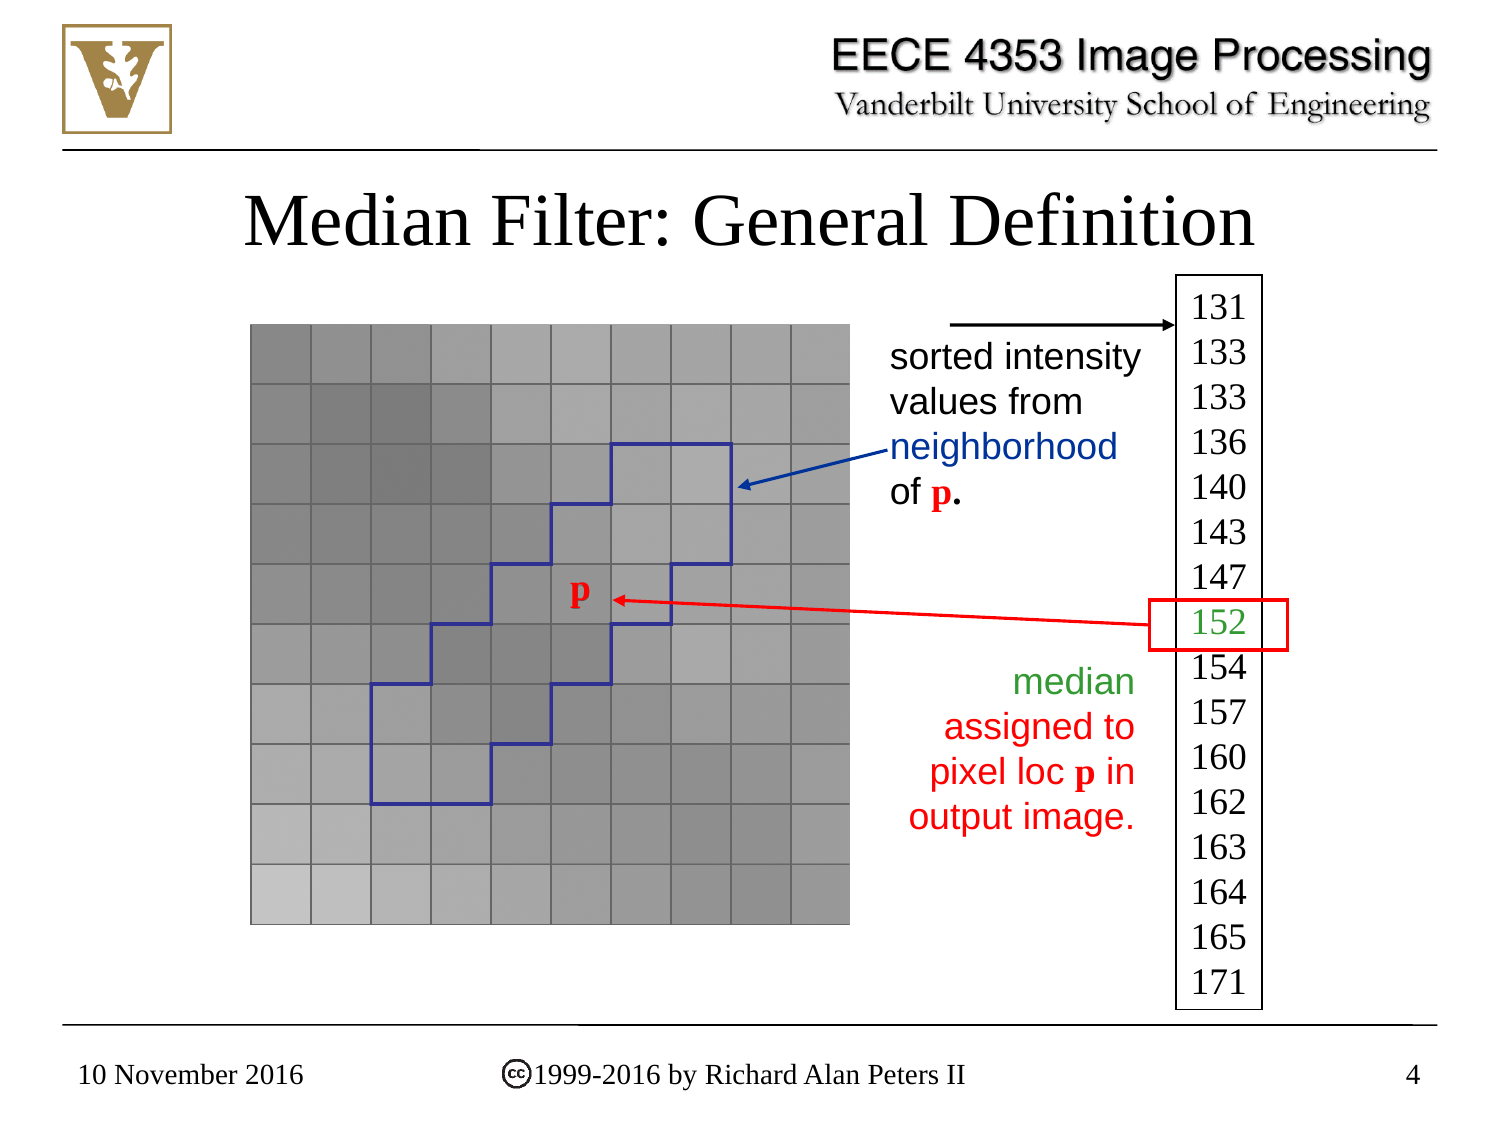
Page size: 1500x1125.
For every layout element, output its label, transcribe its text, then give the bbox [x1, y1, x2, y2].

text_box median assigned to pixel loc p in output image. [887, 649, 1144, 845]
text_box sorted intensity values from neighborhood of p. [874, 324, 1144, 520]
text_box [249, 324, 851, 925]
picture [826, 25, 1436, 133]
title Median Filter: General Definition [227, 113, 1273, 317]
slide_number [62, 1042, 400, 1103]
footer 1999-2016 by Richard Alan Peters II [496, 1042, 1004, 1103]
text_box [1149, 274, 1288, 1013]
slide_number 4 [1098, 1042, 1436, 1103]
picture [62, 24, 172, 134]
